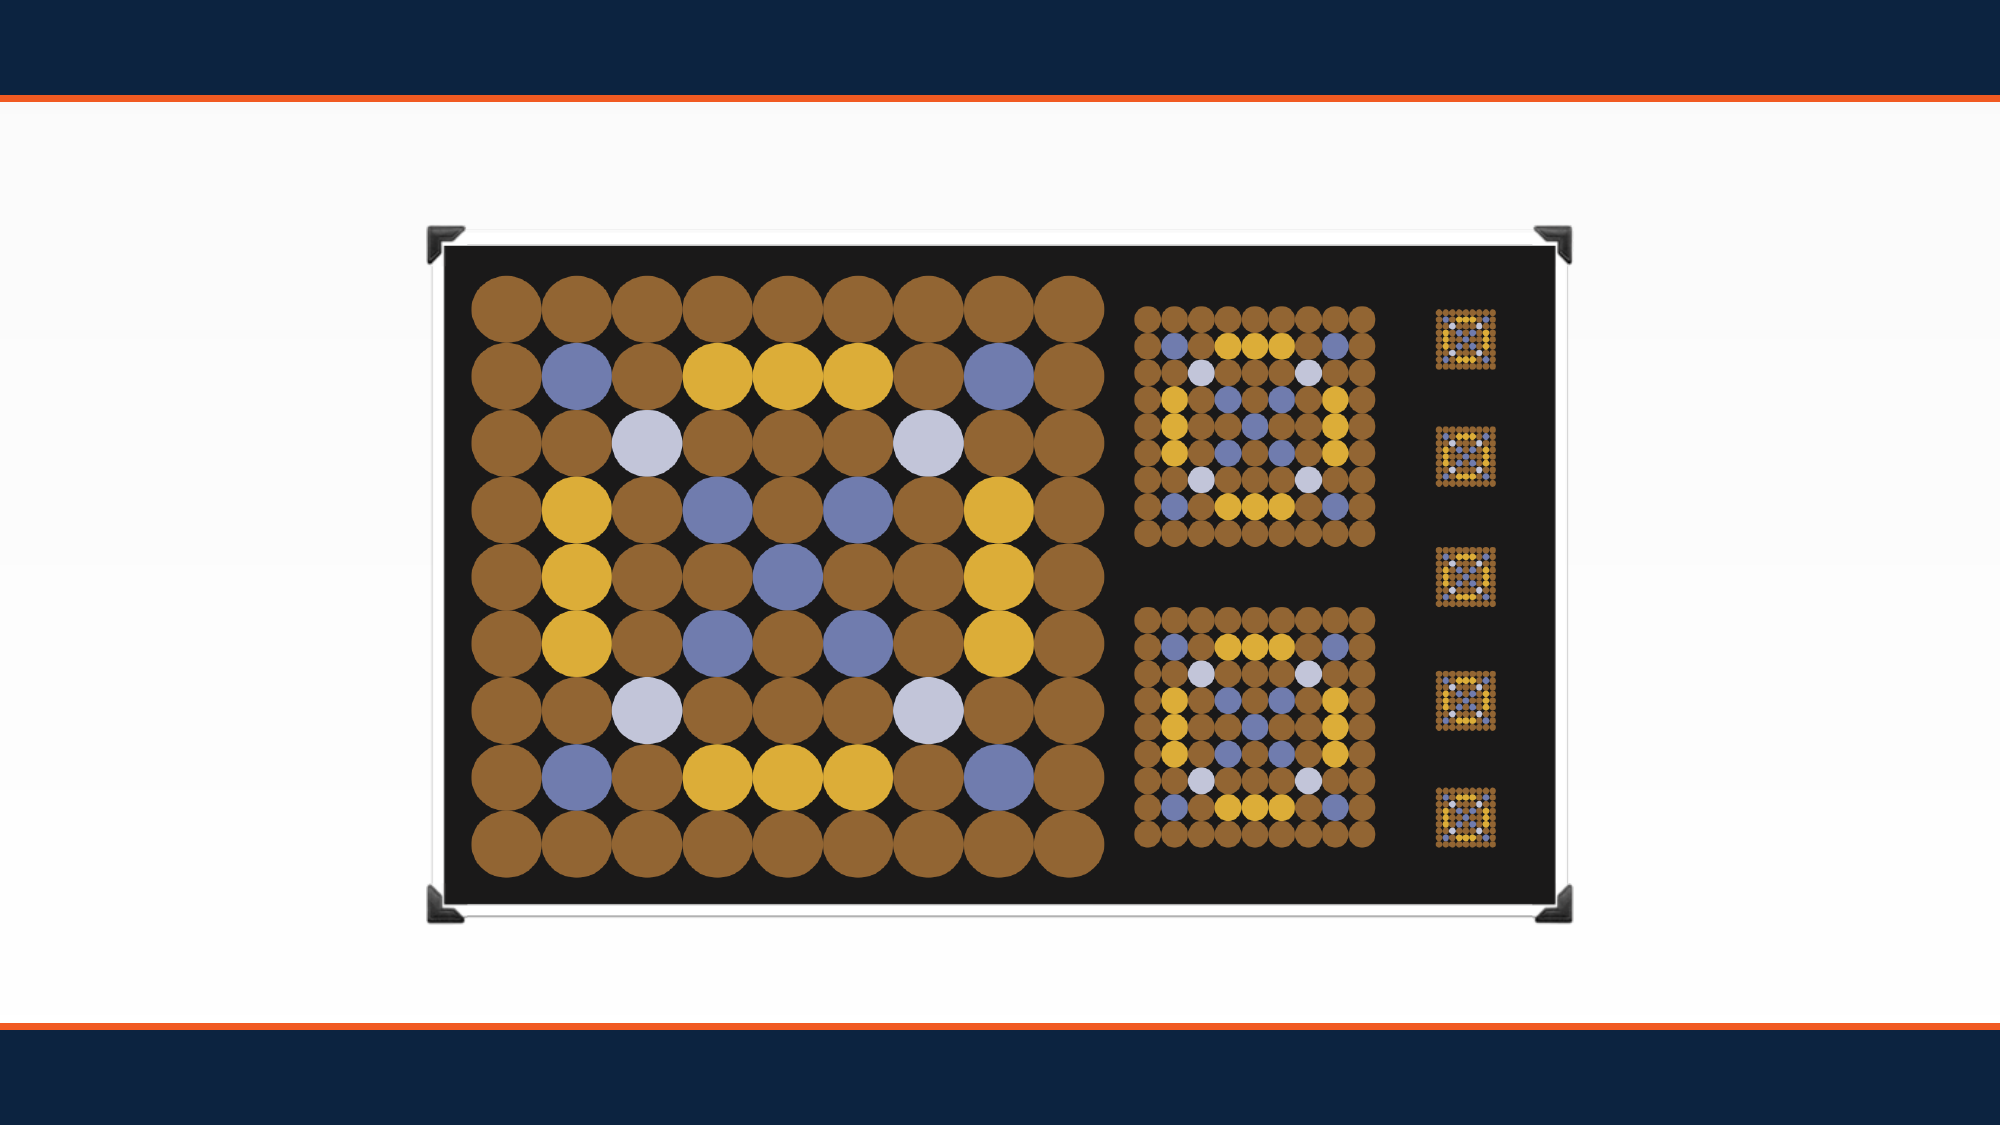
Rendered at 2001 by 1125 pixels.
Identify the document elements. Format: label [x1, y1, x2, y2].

text_box [425, 223, 1575, 926]
